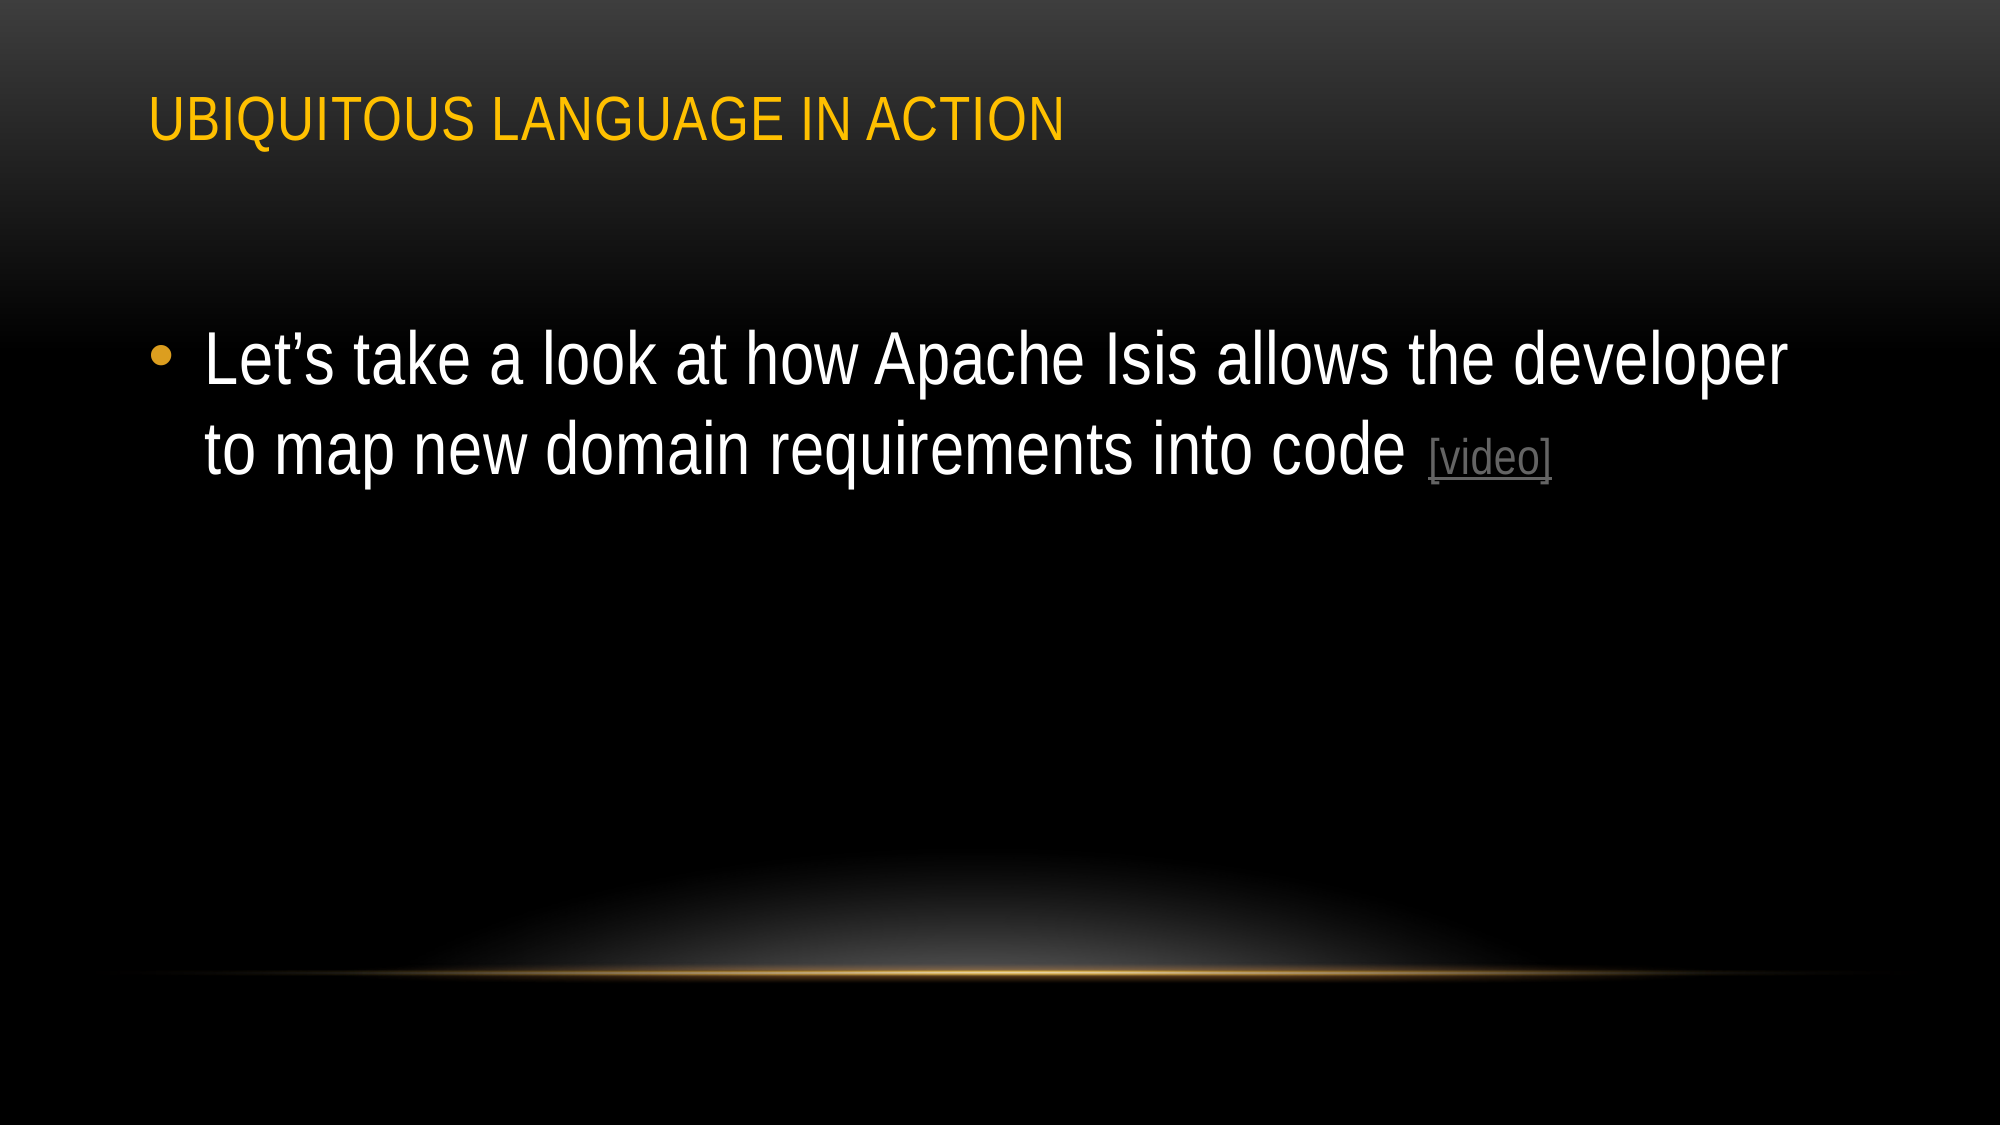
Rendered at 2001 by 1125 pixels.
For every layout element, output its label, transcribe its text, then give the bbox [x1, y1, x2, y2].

list Let’s take a look at how Apache Isis allows the developer to map new domain requirements into code [video] [133, 184, 1867, 938]
title UBIQUITOUS LANGUAGE IN ACTION [133, 45, 1867, 161]
picture [0, 0, 2000, 1125]
